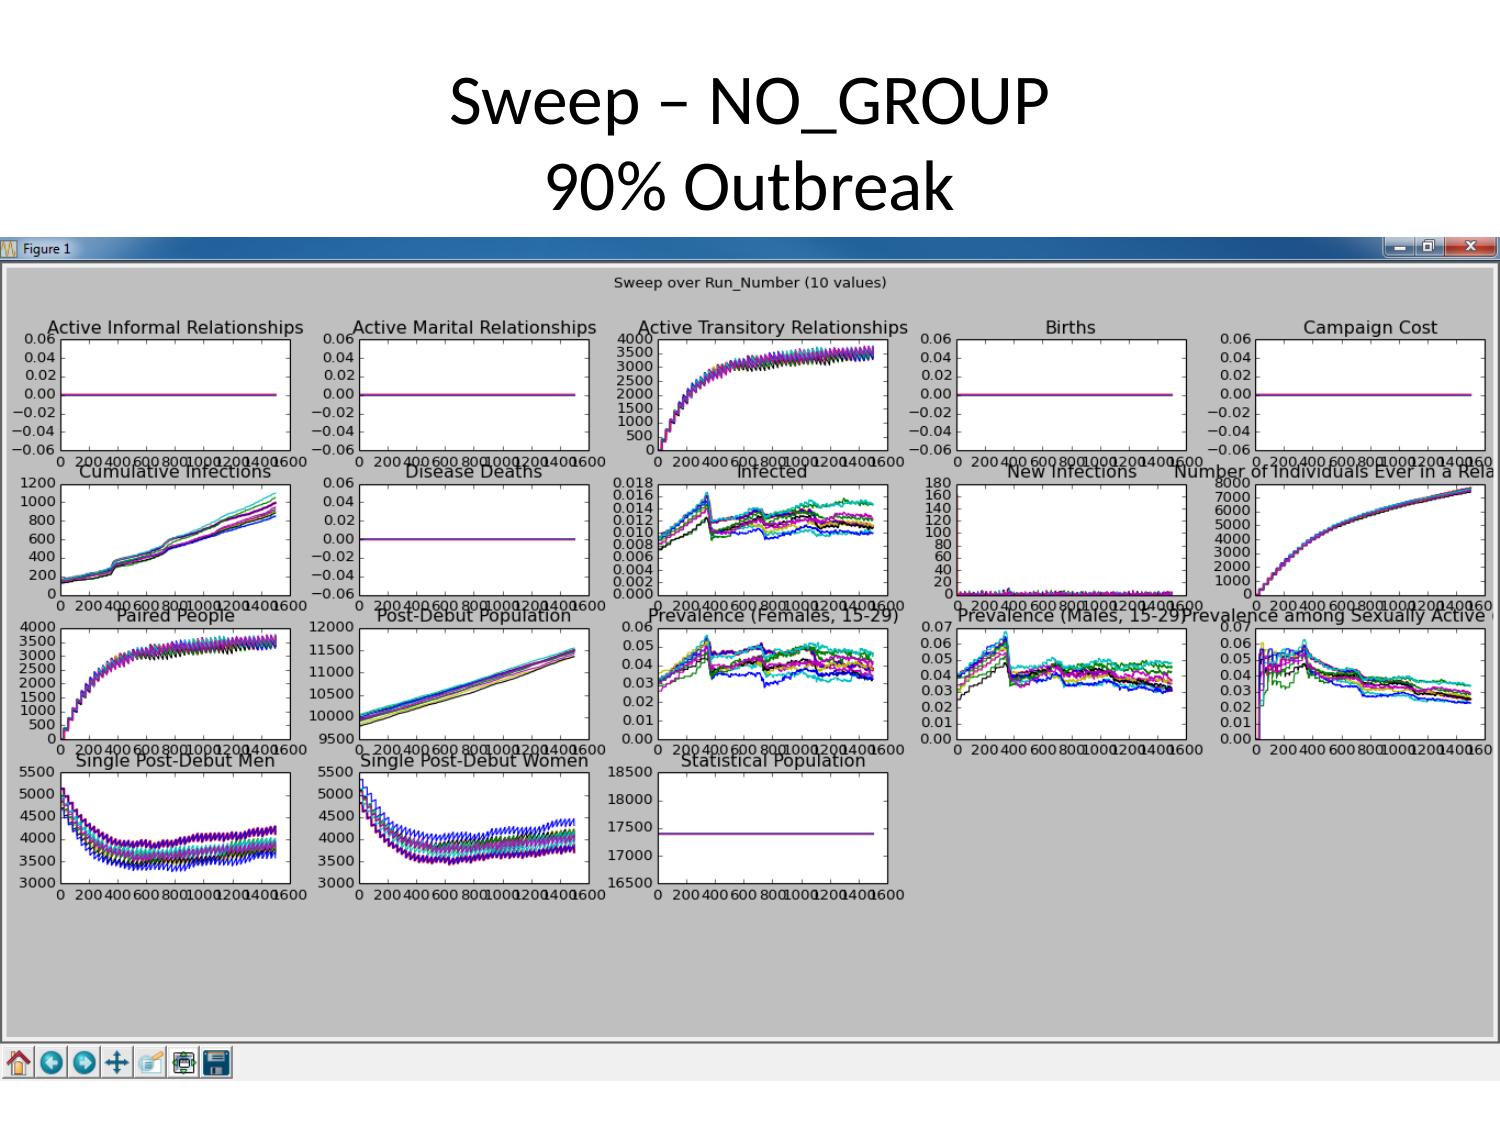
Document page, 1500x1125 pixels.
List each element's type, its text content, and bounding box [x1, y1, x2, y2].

title Sweep – NO_GROUP 90% Outbreak [75, 45, 1425, 233]
picture [0, 237, 1500, 1082]
